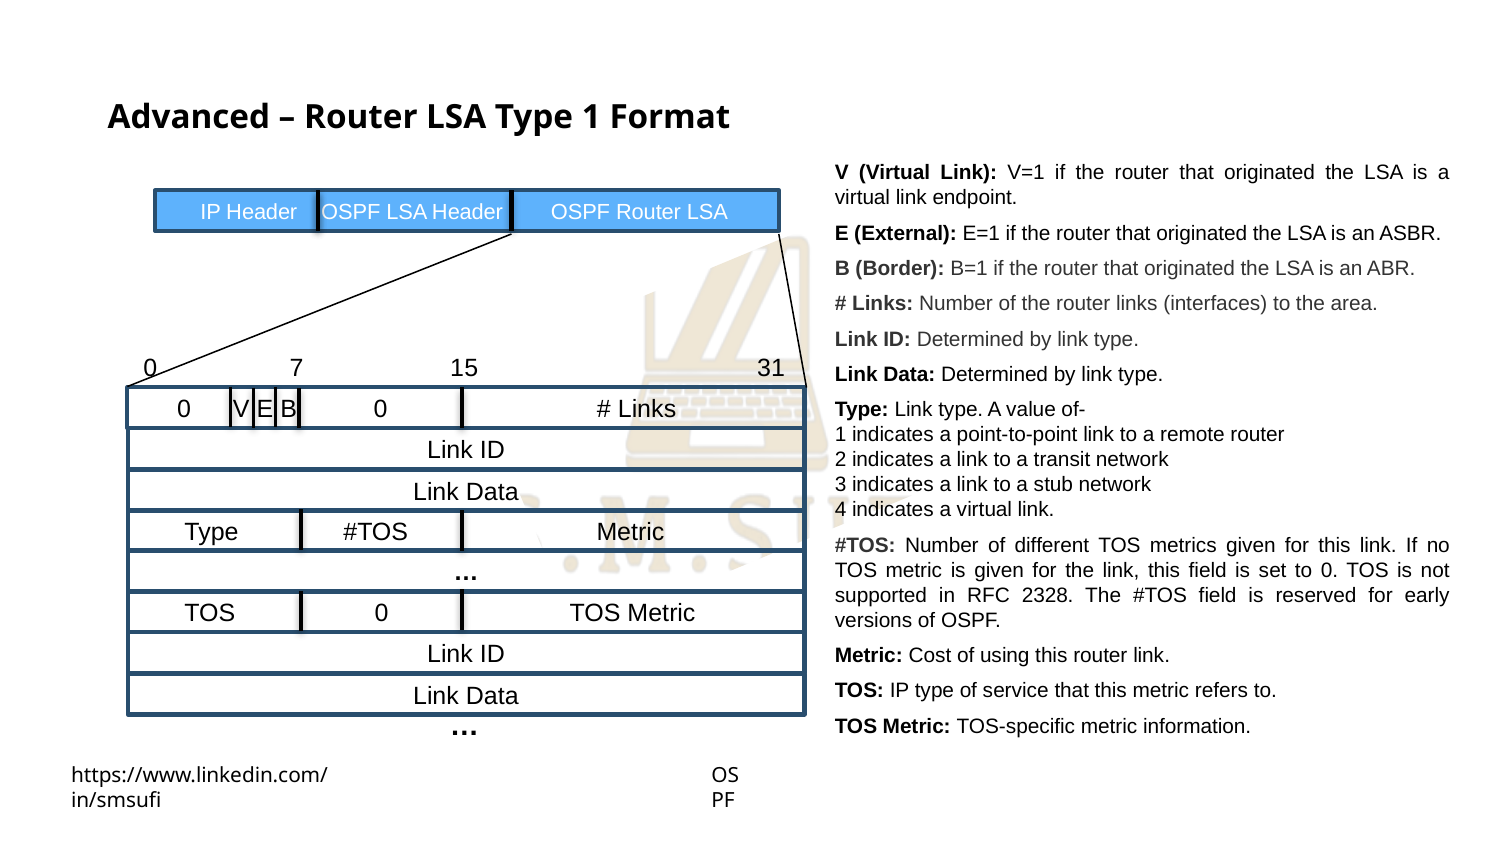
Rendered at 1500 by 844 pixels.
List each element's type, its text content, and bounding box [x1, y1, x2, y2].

text_box Link Data [126, 468, 807, 508]
text_box Link Data [126, 672, 807, 717]
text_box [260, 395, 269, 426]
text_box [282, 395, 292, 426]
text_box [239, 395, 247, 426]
text_box … [126, 548, 807, 589]
text_box … [435, 698, 520, 749]
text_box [127, 233, 512, 387]
text_box 0 V E B 0 # Links [125, 393, 224, 430]
text_box 0 V E B 0 # Links [469, 385, 807, 426]
text_box TOS 0 TOS Metric [126, 589, 458, 630]
text_box 0 7 15 31 [516, 344, 773, 385]
text_box IP Header OSPF LSA Header OSPF Router LSA [153, 188, 781, 233]
text_box TOS 0 TOS Metric [466, 589, 807, 630]
text_box Link ID [126, 426, 807, 468]
text_box 0 V E B 0 # Links [306, 395, 455, 426]
text_box V (Virtual Link): V=1 if the router that originated the LSA is a virtual link endpoint. E (External): E=1 if the router that originated the LSA is an ASBR. B (Border): B=1 if the router that originated the LSA is an ABR. # Links: Number of the router links (interfaces) to the area. Link ID: Determined by link type. Link Data: Determined by link type. Type: Link type. A value of- 1 indicates a point-to-point link to a remote router 2 indicates a link to a transit network 3 indicates a link to a stub network 4 indicates a virtual link. #TOS: Number of different TOS metrics given for this link. If no TOS metric is given for the link, this field is set to 0. TOS is not supported in RFC 2328. The #TOS field is reserved for early versions of OSPF. Metric: Cost of using this router link. TOS: IP type of service that this metric refers to. TOS Metric: TOS-specific metric information. [820, 151, 1465, 745]
text_box Type #TOS Metric [126, 508, 807, 548]
text_box Link ID [126, 630, 807, 672]
text_box Advanced – Router LSA Type 1 Format [92, 88, 1360, 144]
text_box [778, 233, 807, 388]
